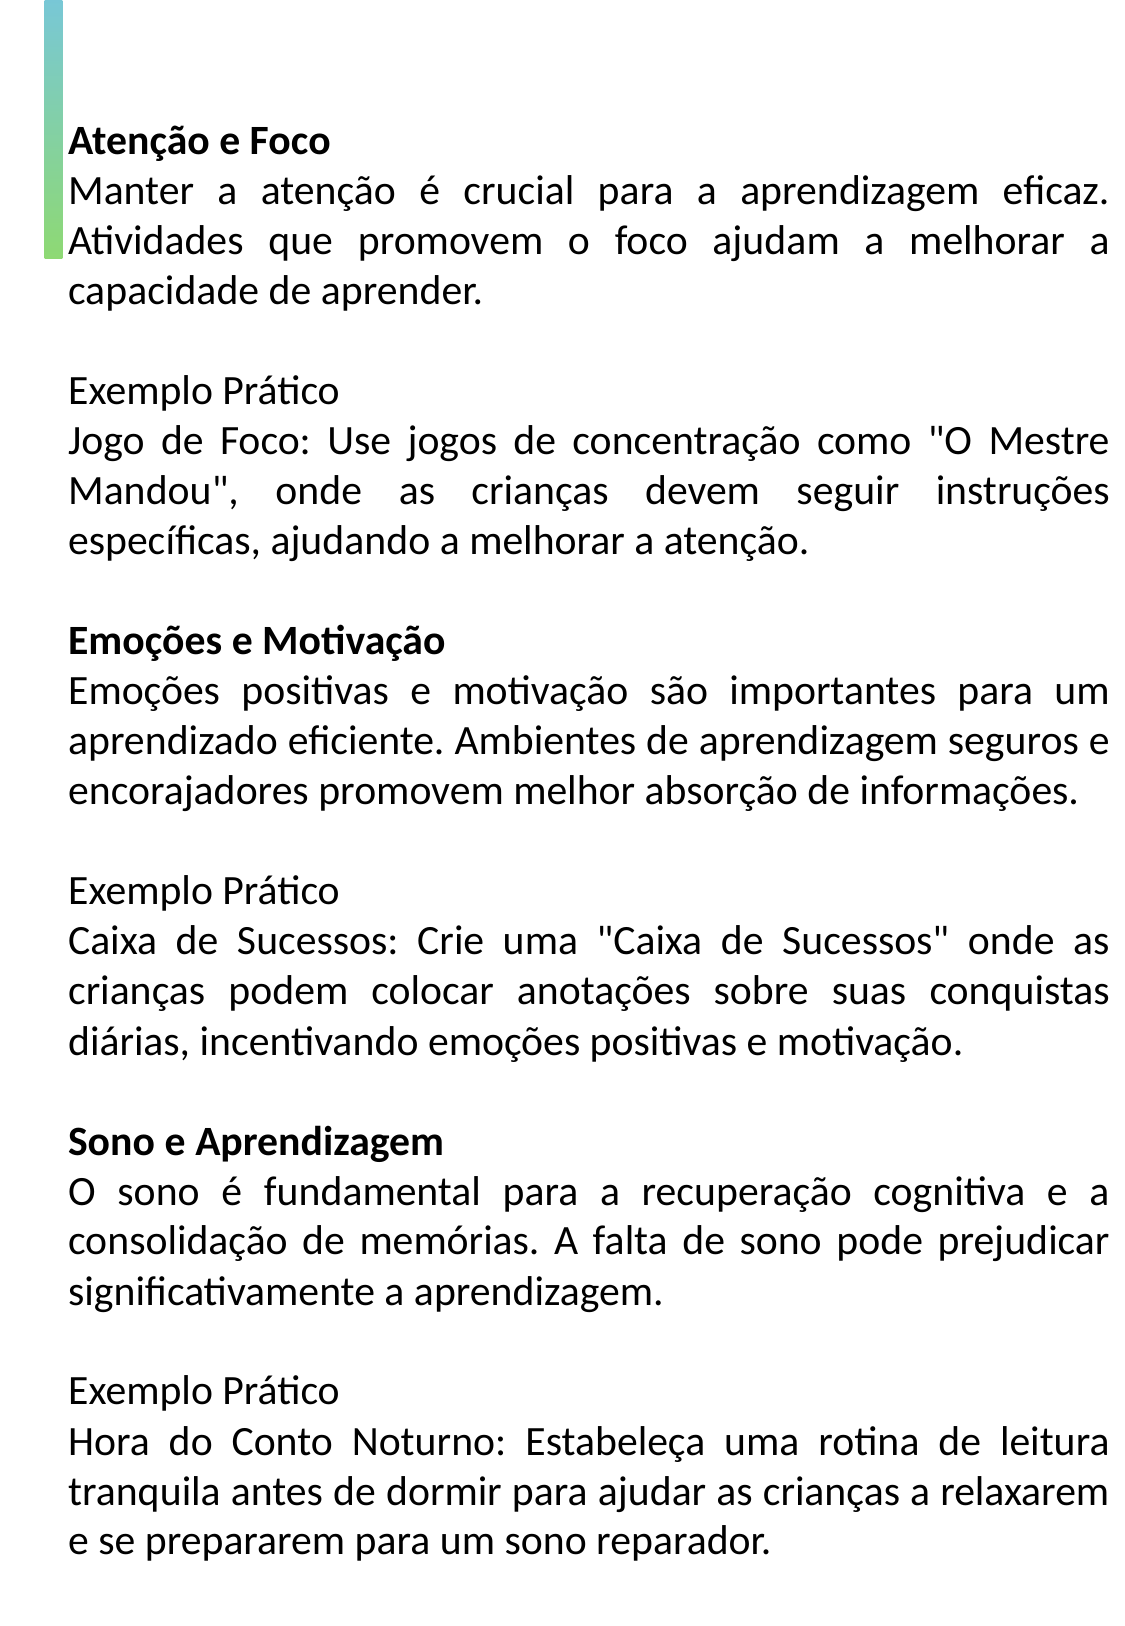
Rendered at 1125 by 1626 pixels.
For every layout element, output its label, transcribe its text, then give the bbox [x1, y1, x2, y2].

text_box [43, 0, 64, 260]
text_box Atenção e Foco Manter a atenção é crucial para a aprendizagem eficaz. Atividades que promovem o foco ajudam a melhorar a capacidade de aprender. Exemplo Prático Jogo de Foco: Use jogos de concentração como "O Mestre Mandou", onde as crianças devem seguir instruções específicas, ajudando a melhorar a atenção. Emoções e Motivação Emoções positivas e motivação são importantes para um aprendizado eficiente. Ambientes de aprendizagem seguros e encorajadores promovem melhor absorção de informações. Exemplo Prático Caixa de Sucessos: Crie uma "Caixa de Sucessos" onde as crianças podem colocar anotações sobre suas conquistas diárias, incentivando emoções positivas e motivação. Sono e Aprendizagem O sono é fundamental para a recuperação cognitiva e a consolidação de memórias. A falta de sono pode prejudicar significativamente a aprendizagem. Exemplo Prático Hora do Conto Noturno: Estabeleça uma rotina de leitura tranquila antes de dormir para ajudar as crianças a relaxarem e se prepararem para um sono reparador. [53, 105, 1125, 1571]
